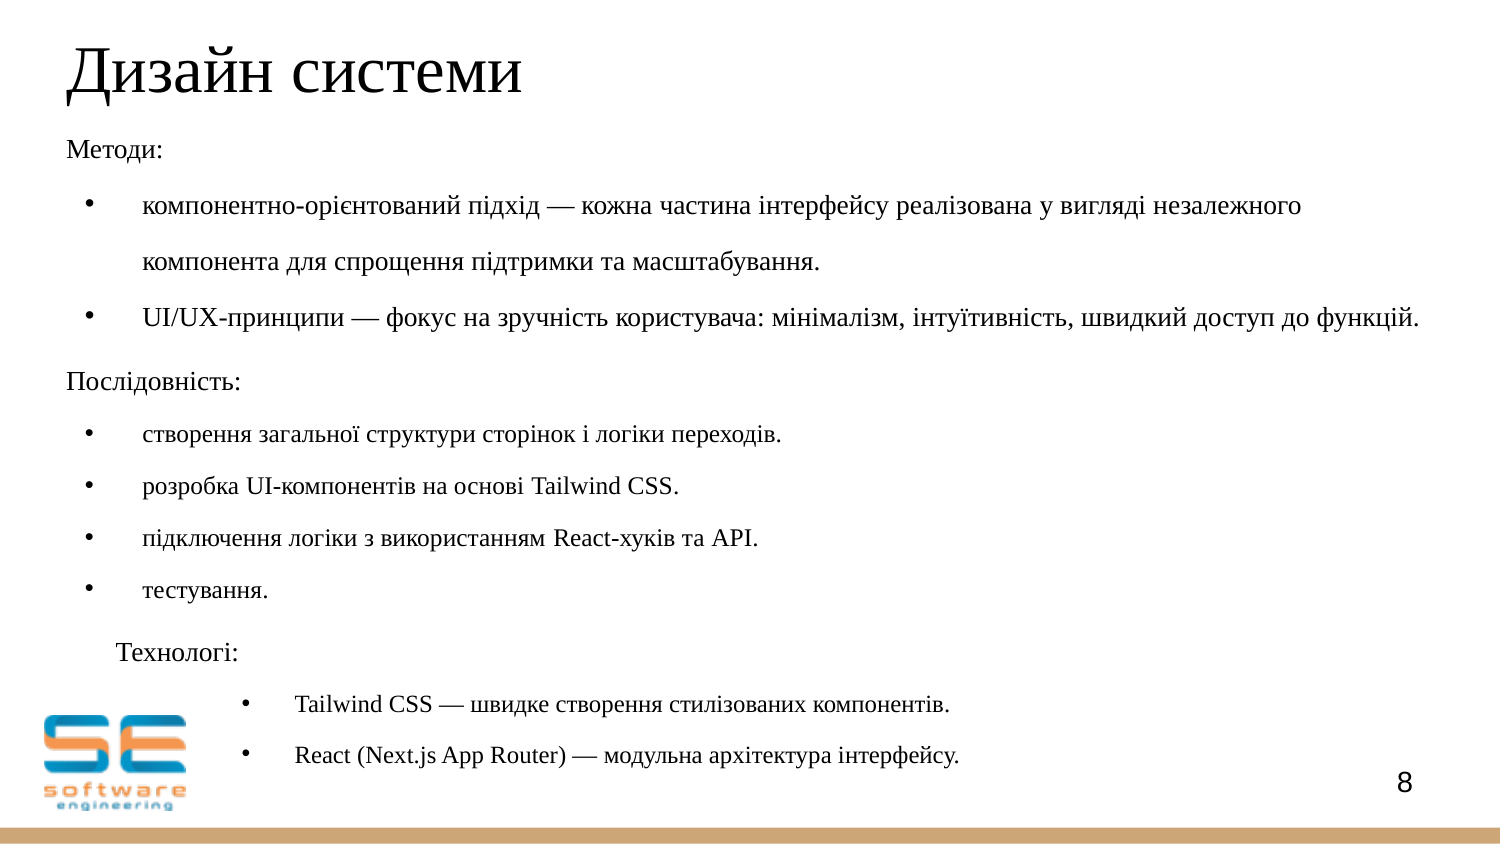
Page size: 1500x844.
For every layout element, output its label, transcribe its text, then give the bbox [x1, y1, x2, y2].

text_box 8 [1382, 755, 1500, 806]
picture [43, 714, 186, 811]
list Методи: компонентно-орієнтований підхід — кожна частина інтерфейсу реалізована у вигляді незалежного компонента для спрощення підтримки та масштабування. UI/UX-принципи — фокус на зручність користувача: мінімалізм, інтуїтивність, швидкий доступ до функцій. Послідовність: створення загальної структури сторінок і логіки переходів. розробка UI-компонентів на основі Tailwind CSS. підключення логіки з використанням React-хуків та API. тестування. Технологі: Tailwind CSS — швидке створення стилізованих компонентів. React (Next.js App Router) — модульна архітектура інтерфейсу. [51, 92, 1449, 795]
title Дизайн системи [51, 0, 1449, 92]
